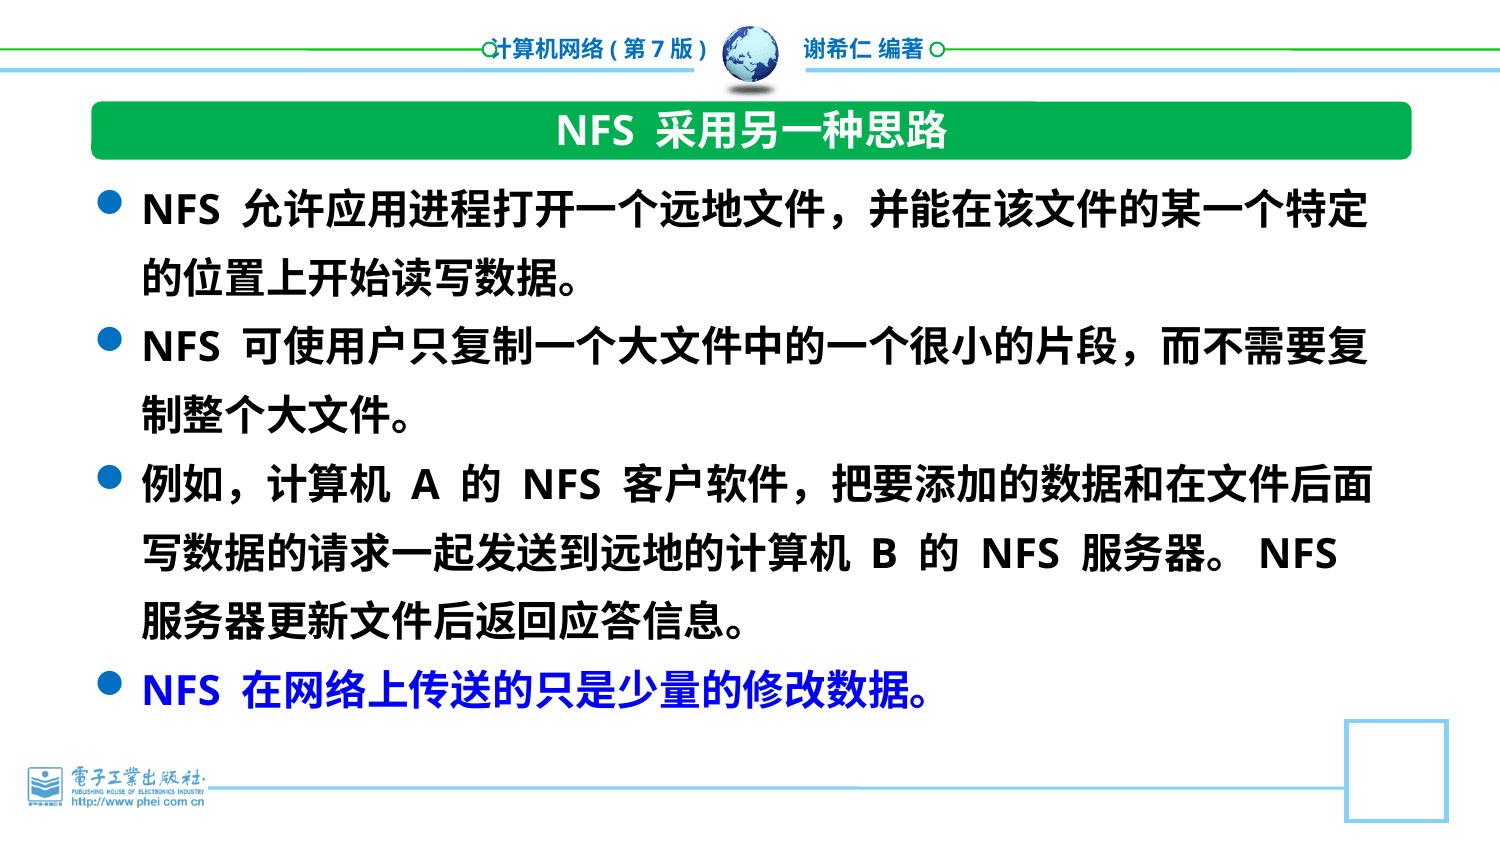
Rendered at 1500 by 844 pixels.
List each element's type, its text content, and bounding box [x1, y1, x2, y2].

text_box NFS 允许应用进程打开一个远地文件，并能在该文件的某一个特定的位置上开始读写数据。 NFS 可使用户只复制一个大文件中的一个很小的片段，而不需要复制整个大文件。 例如，计算机 A 的 NFS 客户软件，把要添加的数据和在文件后面写数据的请求一起发送到远地的计算机 B 的 NFS 服务器。NFS 服务器更新文件后返回应答信息。 NFS 在网络上传送的只是少量的修改数据。 [79, 156, 1412, 722]
text_box [963, 101, 1412, 156]
picture [720, 24, 780, 96]
text_box [91, 101, 540, 156]
picture [23, 764, 208, 809]
text_box NFS 采用另一种思路 [540, 96, 963, 156]
